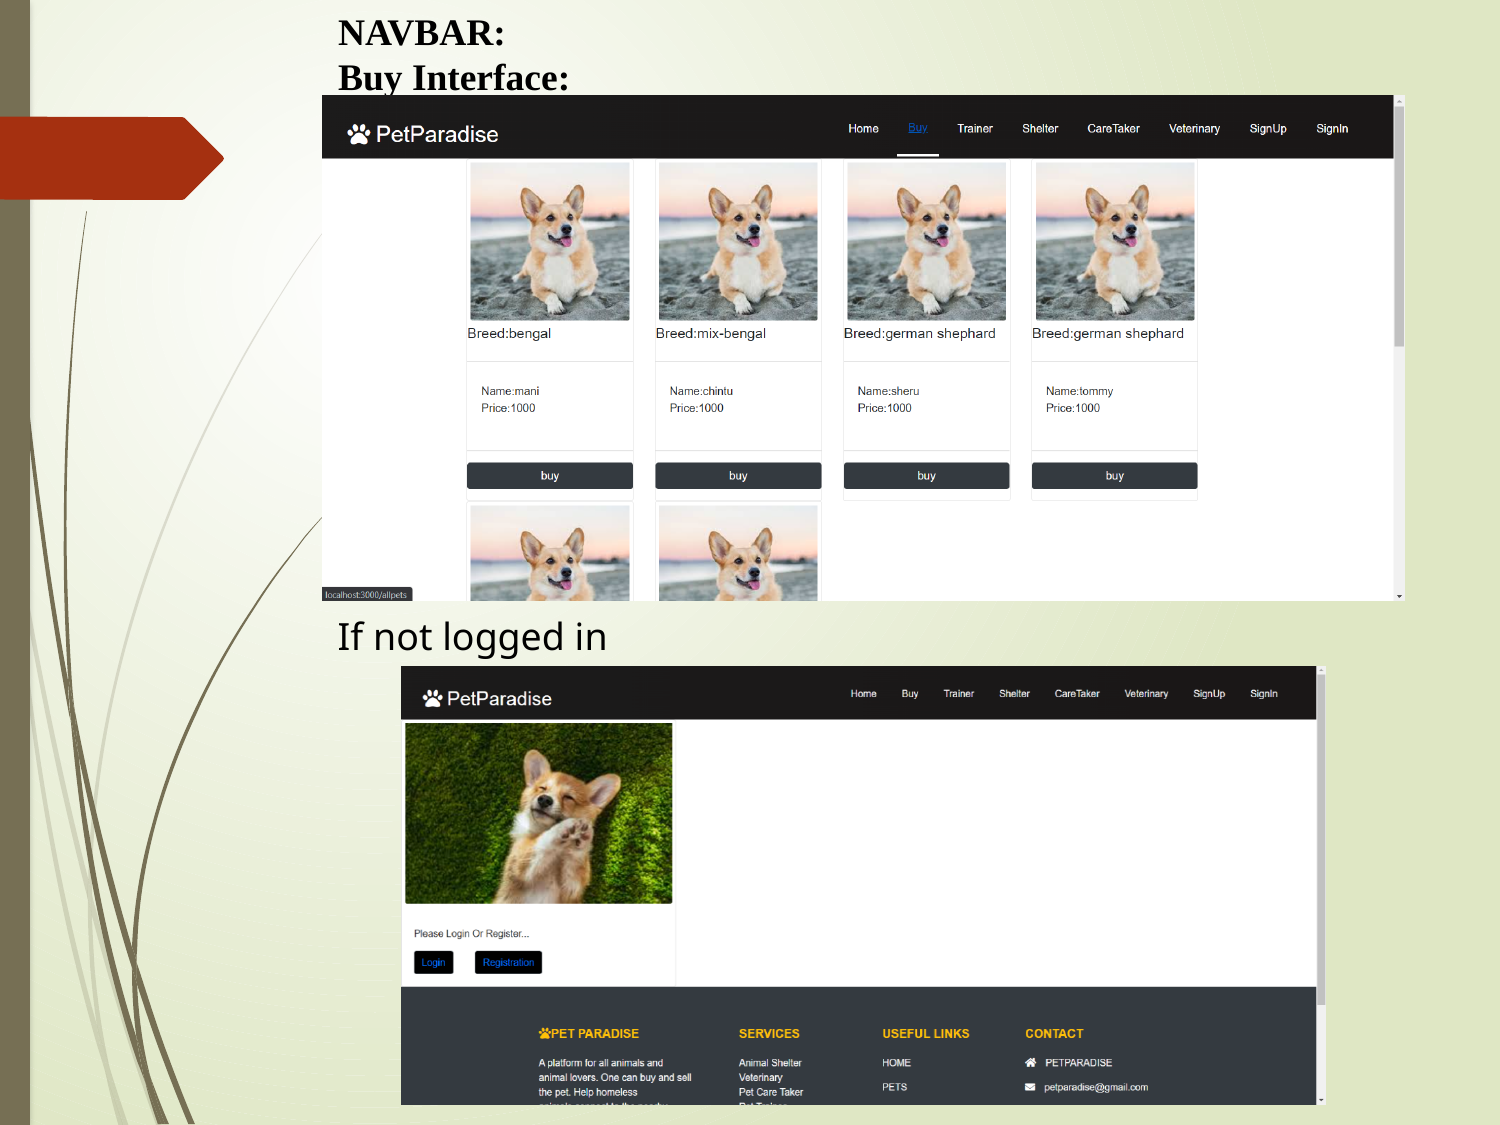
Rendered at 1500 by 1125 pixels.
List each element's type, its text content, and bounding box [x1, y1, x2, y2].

title NAVBAR: Buy Interface: [323, 0, 1405, 95]
picture [401, 665, 1326, 1106]
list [322, 95, 1405, 602]
text_box If not logged in [322, 608, 786, 666]
